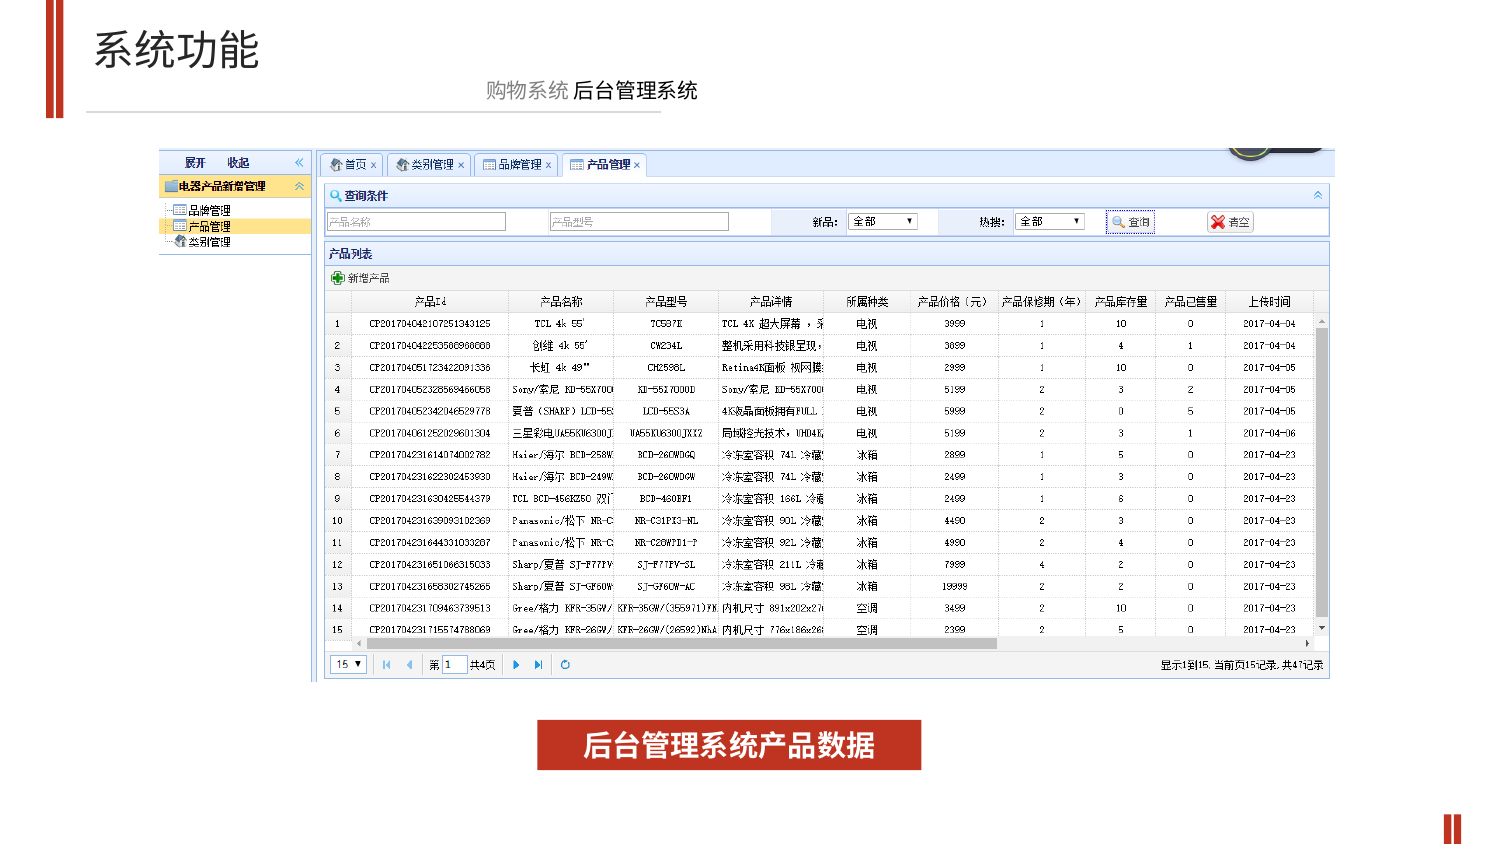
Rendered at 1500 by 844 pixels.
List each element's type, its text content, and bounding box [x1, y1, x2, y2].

text_box 购物系统 后台管理系统 [78, 70, 714, 111]
text_box 后台管理系统产品数据 [535, 718, 923, 772]
picture [159, 148, 1335, 682]
text_box 系统功能 [78, 15, 714, 70]
